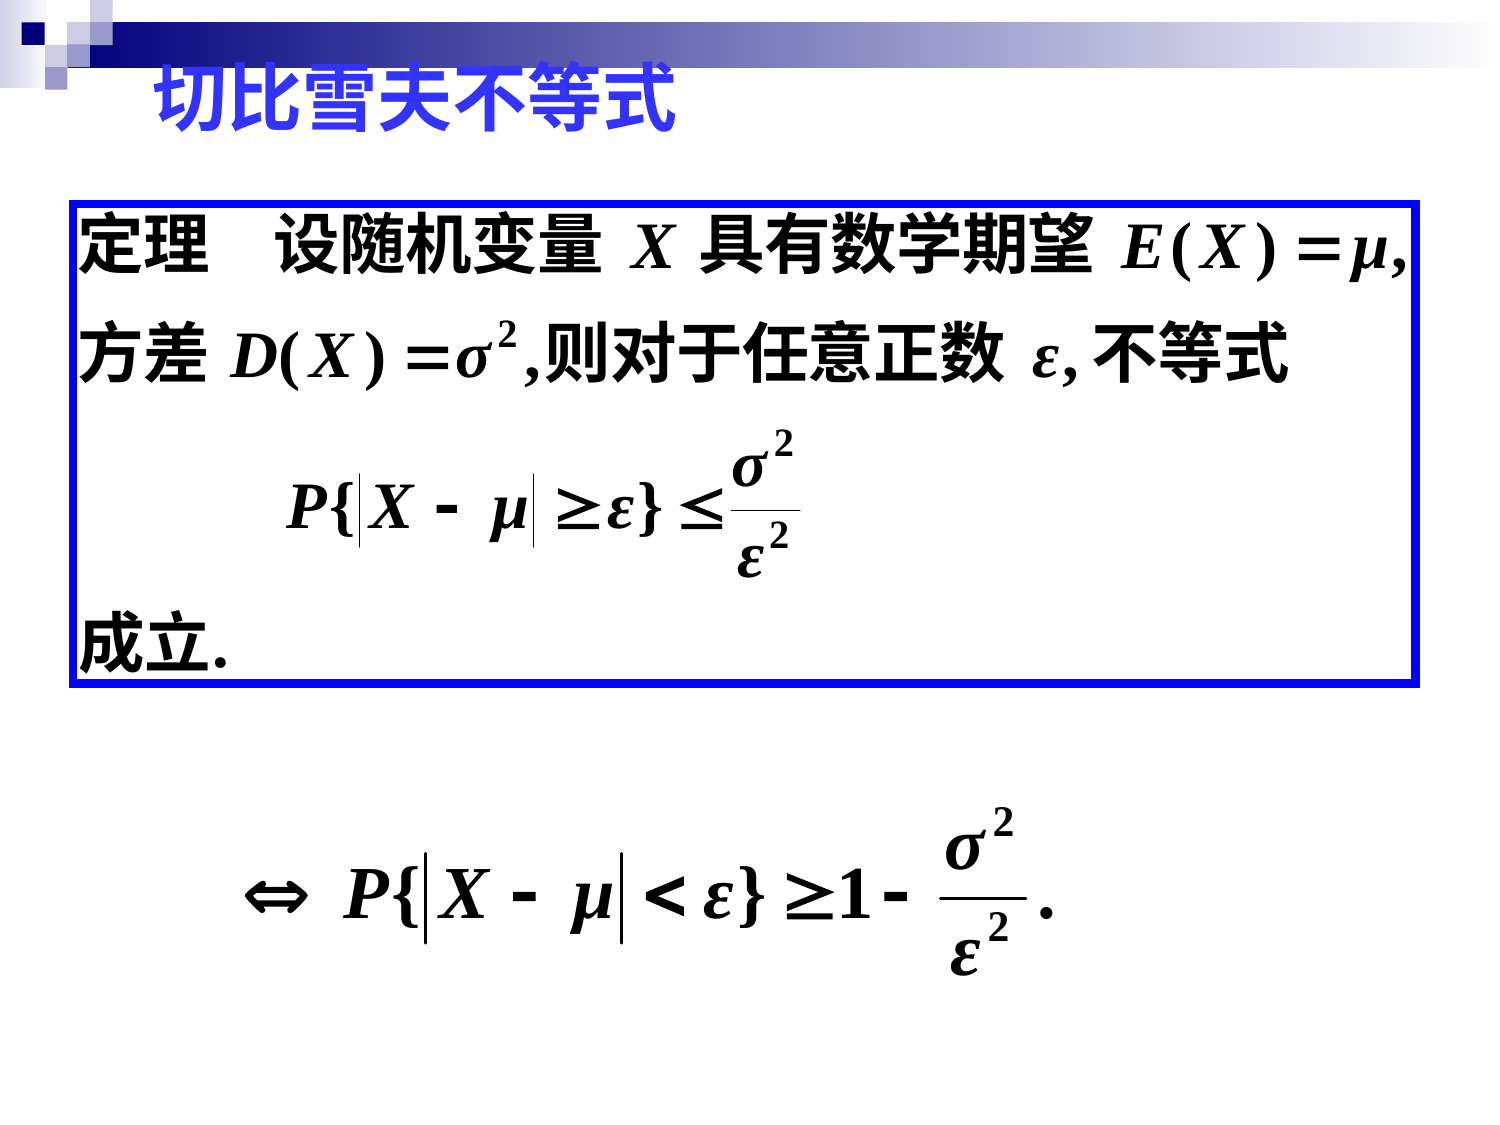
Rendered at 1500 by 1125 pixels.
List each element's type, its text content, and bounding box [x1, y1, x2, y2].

text_box 切比雪夫不等式 [137, 42, 845, 148]
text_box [76, 207, 1412, 680]
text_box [230, 786, 1067, 993]
